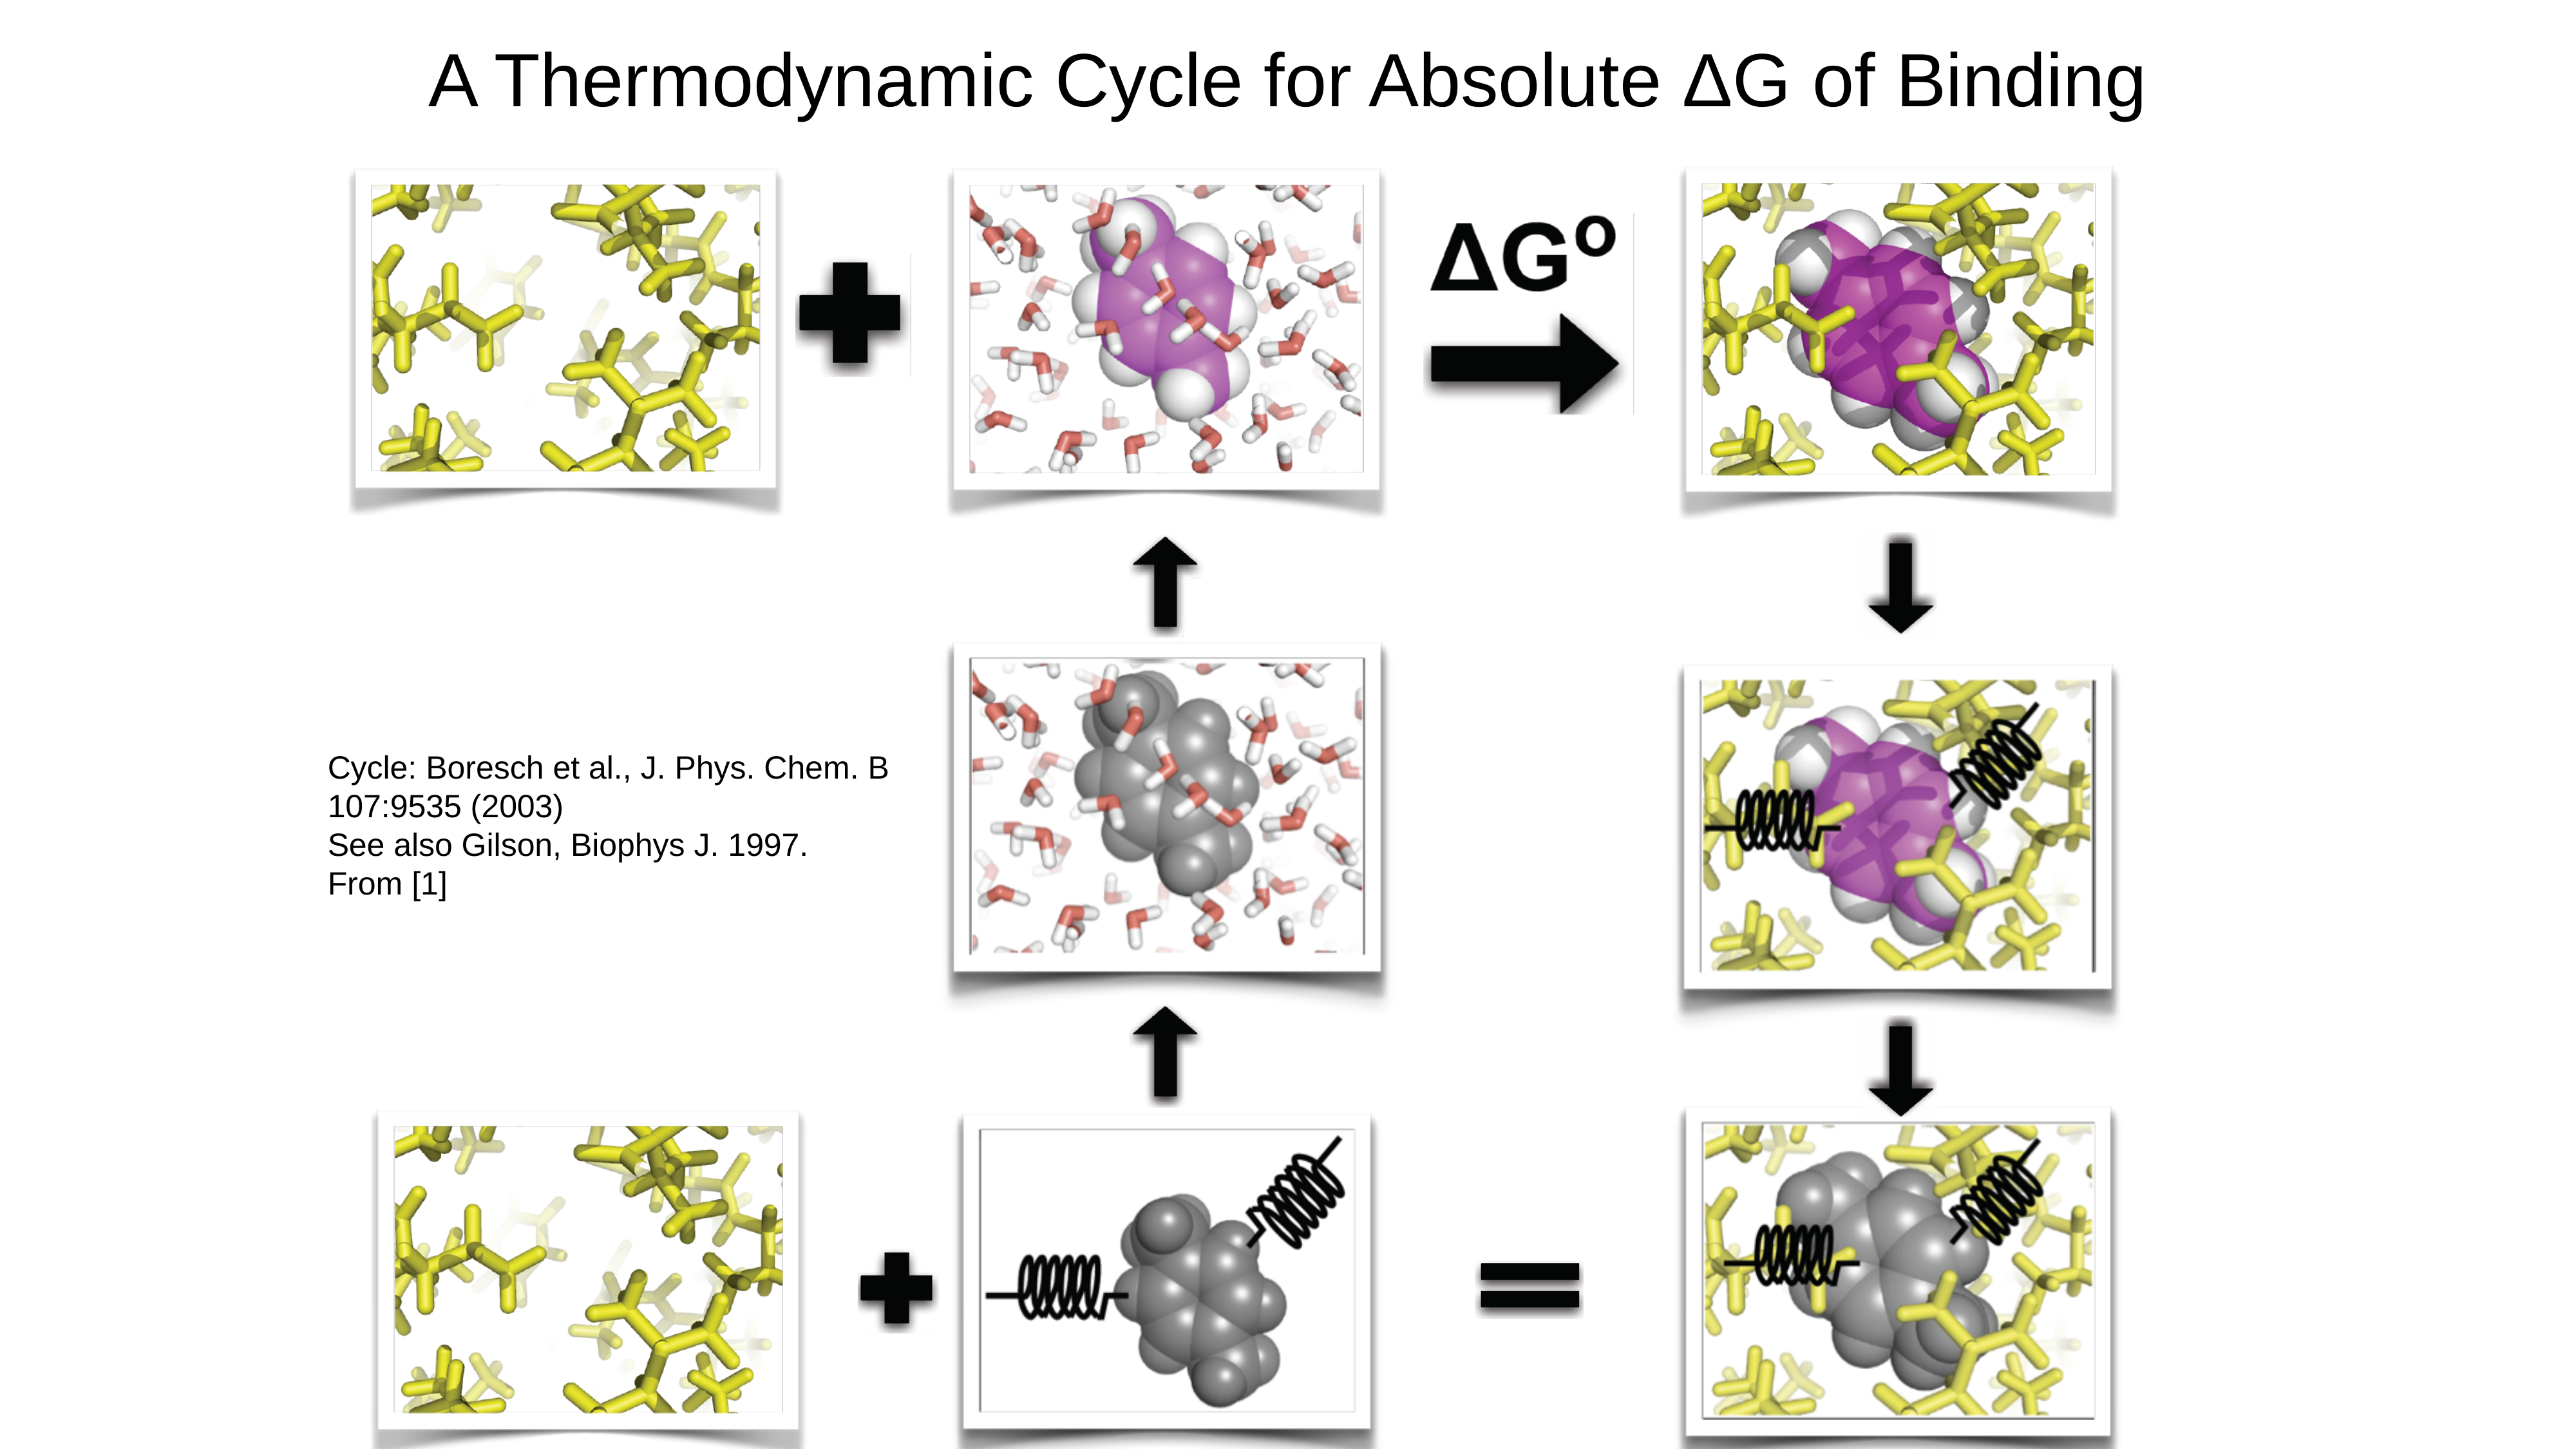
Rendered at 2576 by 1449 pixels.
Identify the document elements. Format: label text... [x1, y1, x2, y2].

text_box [946, 167, 1388, 521]
title A Thermodynamic Cycle for Absolute ΔG of Binding [417, 0, 2159, 153]
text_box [1678, 1014, 2119, 1449]
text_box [1676, 531, 2120, 1012]
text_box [348, 167, 784, 520]
text_box Cycle: Boresch et al., J. Phys. Chem. B 107:9535 (2003) See also Gilson, Biophys J. 1997. From [1] [322, 741, 918, 904]
picture [1129, 531, 1206, 638]
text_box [370, 1109, 1587, 1449]
picture [1423, 213, 1636, 415]
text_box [946, 641, 1390, 1104]
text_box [1678, 166, 2120, 524]
picture [795, 254, 912, 377]
